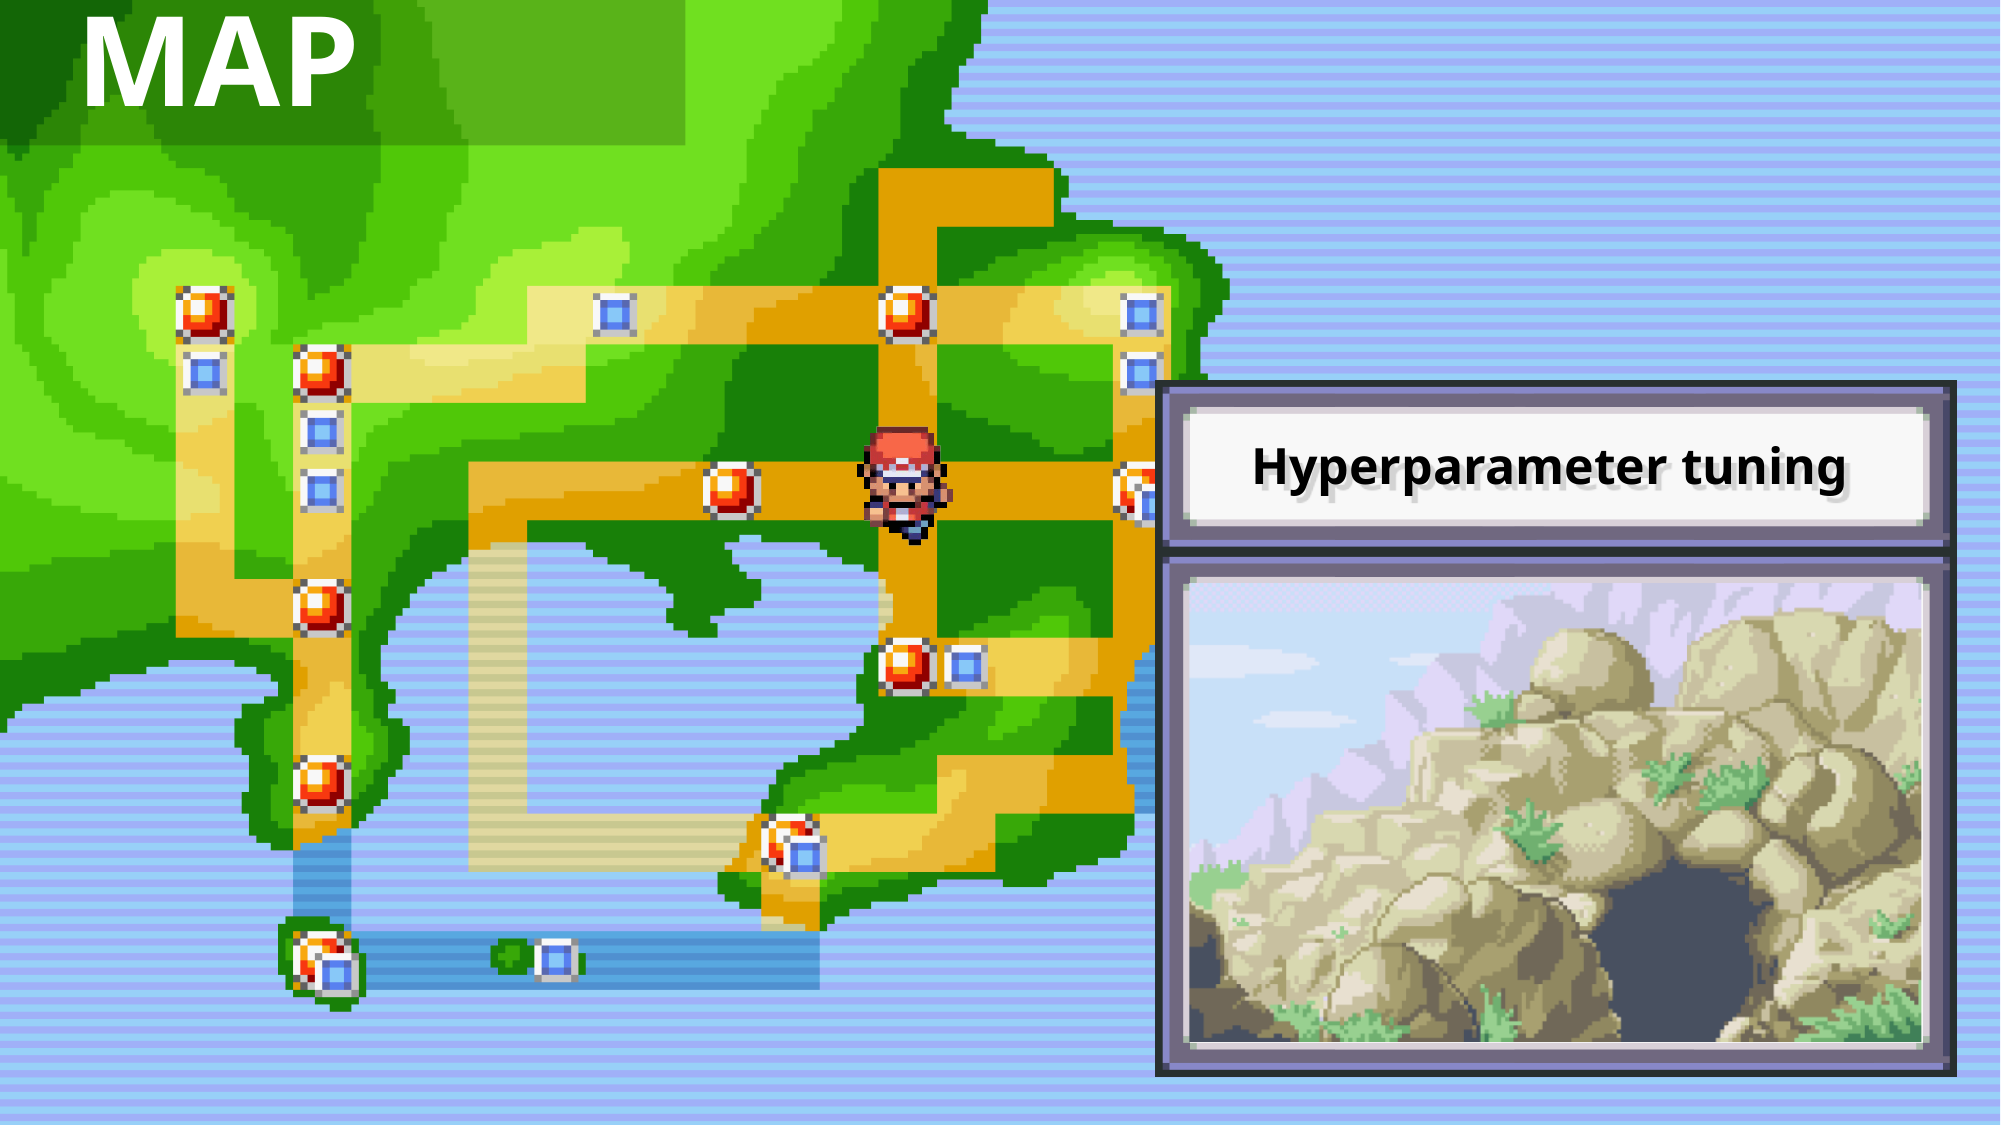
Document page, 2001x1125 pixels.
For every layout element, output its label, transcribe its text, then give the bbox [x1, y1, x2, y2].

list Hyperparameter tuning [1191, 395, 1922, 542]
title BIOME MAP [0, 0, 686, 146]
picture [0, 0, 2001, 1125]
